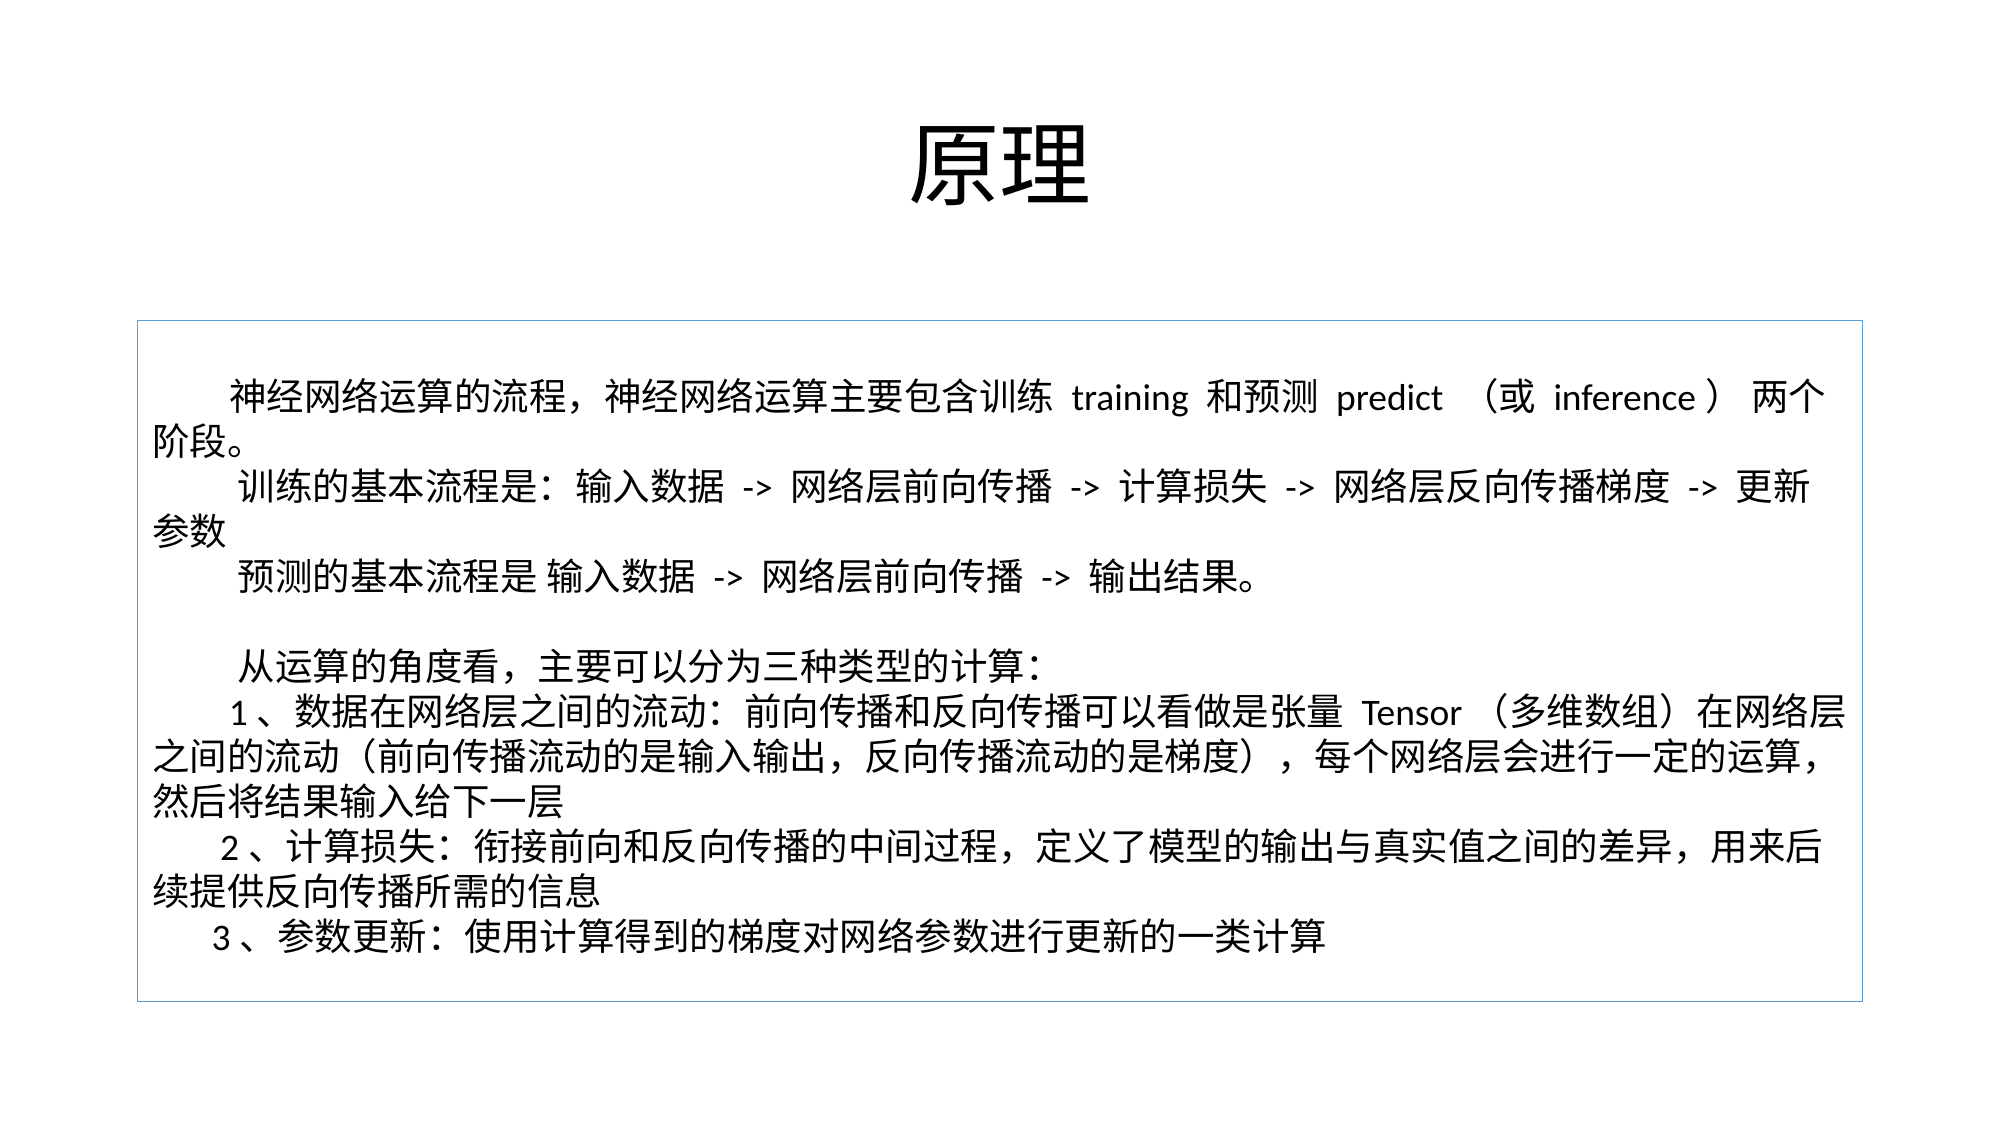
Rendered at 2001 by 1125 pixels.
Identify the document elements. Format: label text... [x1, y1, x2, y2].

title 原理 [137, 59, 1863, 278]
text_box 神经网络运算的流程，神经网络运算主要包含训练 training 和预测 predict （或 inference） 两个阶段。 训练的基本流程是：输入数据 -> 网络层前向传播 -> 计算损失 -> 网络层反向传播梯度 -> 更新参数 预测的基本流程是 输入数据 -> 网络层前向传播 -> 输出结果。 从运算的角度看，主要可以分为三种类型的计算： 1、数据在网络层之间的流动：前向传播和反向传播可以看做是张量 Tensor（多维数组）在网络层之间的流动（前向传播流动的是输入输出，反向传播流动的是梯度），每个网络层会进行一定的运算，然后将结果输入给下一层 2、计算损失：衔接前向和反向传播的中间过程，定义了模型的输出与真实值之间的差异，用来后续提供反向传播所需的信息 3、参数更新：使用计算得到的梯度对网络参数进行更新的一类计算 [137, 320, 1863, 1002]
